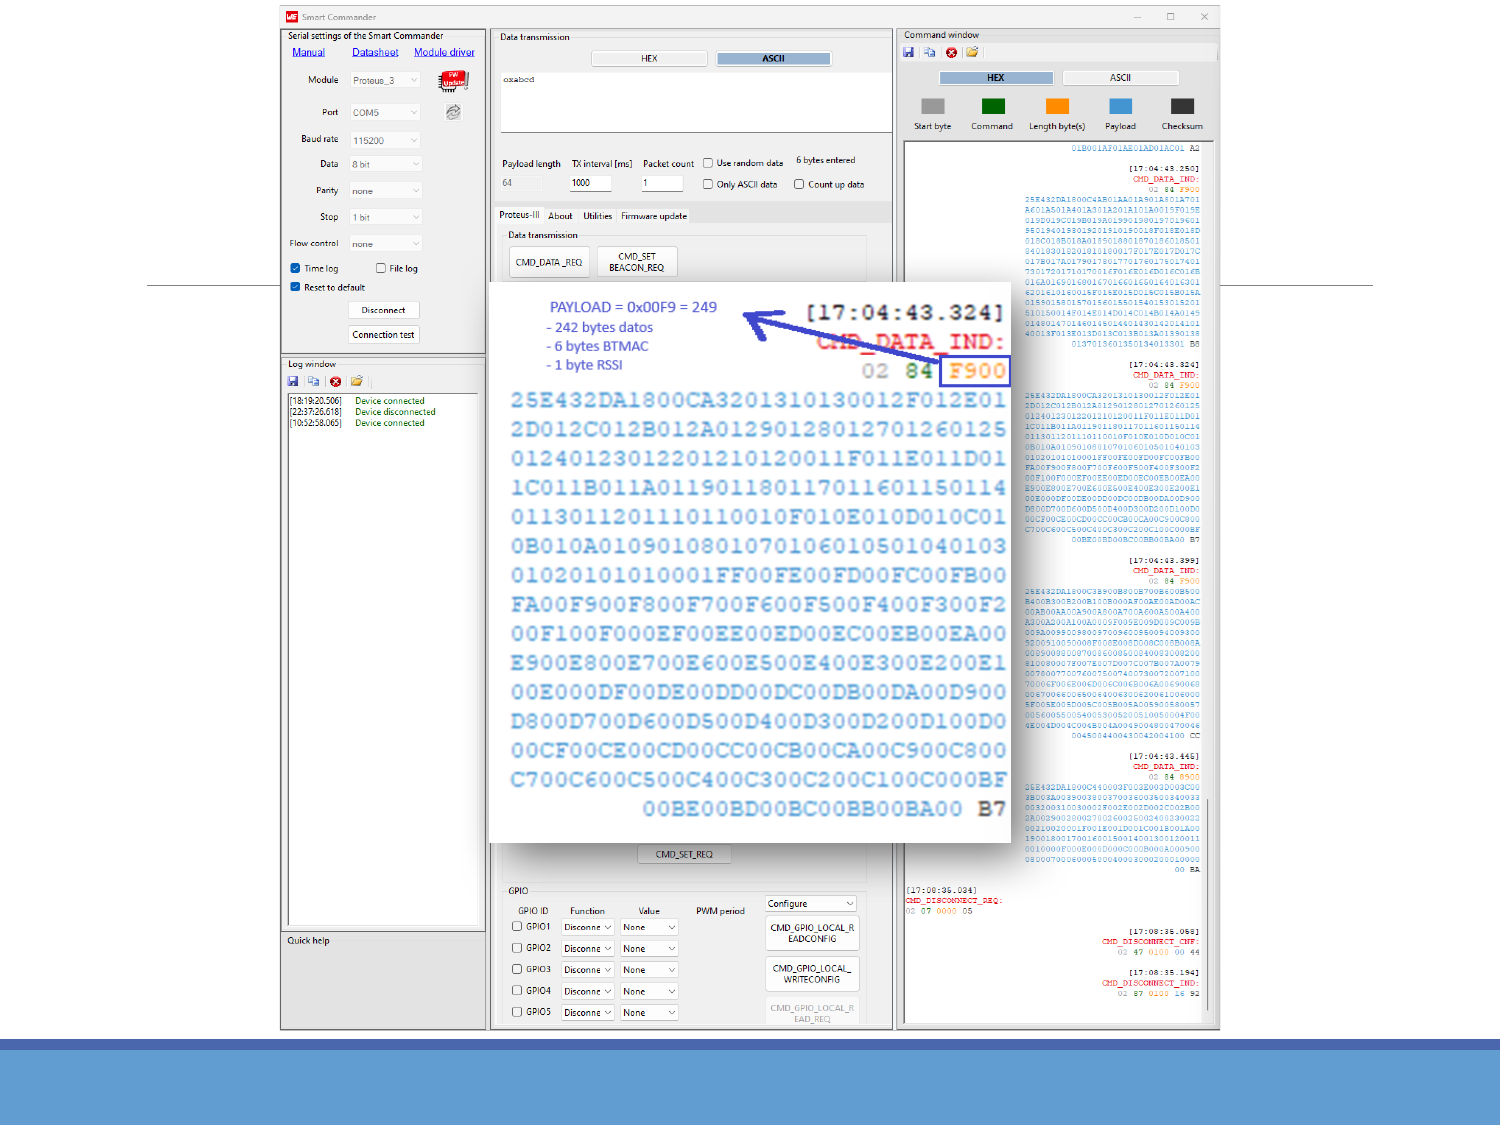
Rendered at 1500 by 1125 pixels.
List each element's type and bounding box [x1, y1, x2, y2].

picture [488, 281, 1011, 844]
list [279, 0, 1221, 1034]
